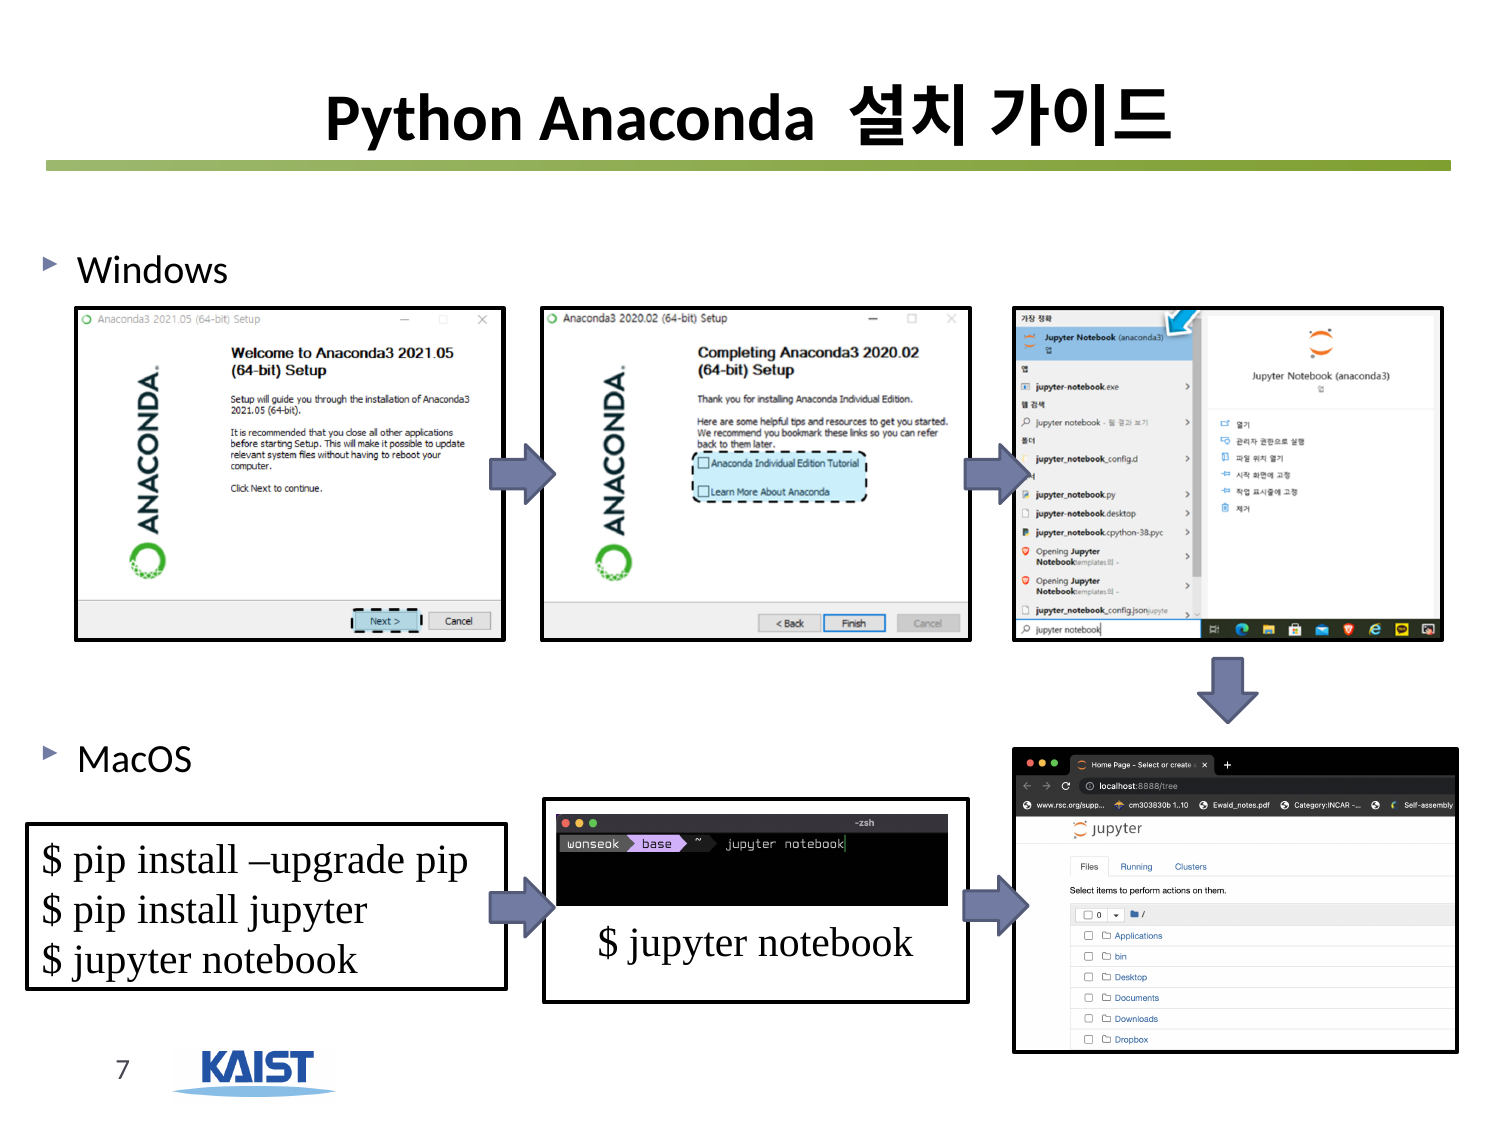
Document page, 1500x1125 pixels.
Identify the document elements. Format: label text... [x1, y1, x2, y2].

text_box [973, 443, 1009, 506]
list Windows [25, 235, 279, 300]
slide_number 7 [100, 1042, 426, 1103]
picture [556, 814, 948, 906]
text_box $ pip install –upgrade pip $ pip install jupyter $ jupyter notebook [26, 824, 507, 989]
picture [77, 309, 502, 639]
picture [1015, 309, 1440, 639]
text_box [1196, 656, 1259, 724]
picture [543, 309, 969, 639]
text_box $ jupyter notebook [582, 919, 929, 973]
text_box [507, 443, 537, 506]
title Python Anaconda 설치 가이드 [0, 1, 1500, 162]
picture [1015, 751, 1456, 1051]
list MacOS [25, 724, 279, 789]
text_box [543, 797, 969, 1004]
text_box [962, 874, 1009, 937]
text_box [488, 876, 552, 939]
